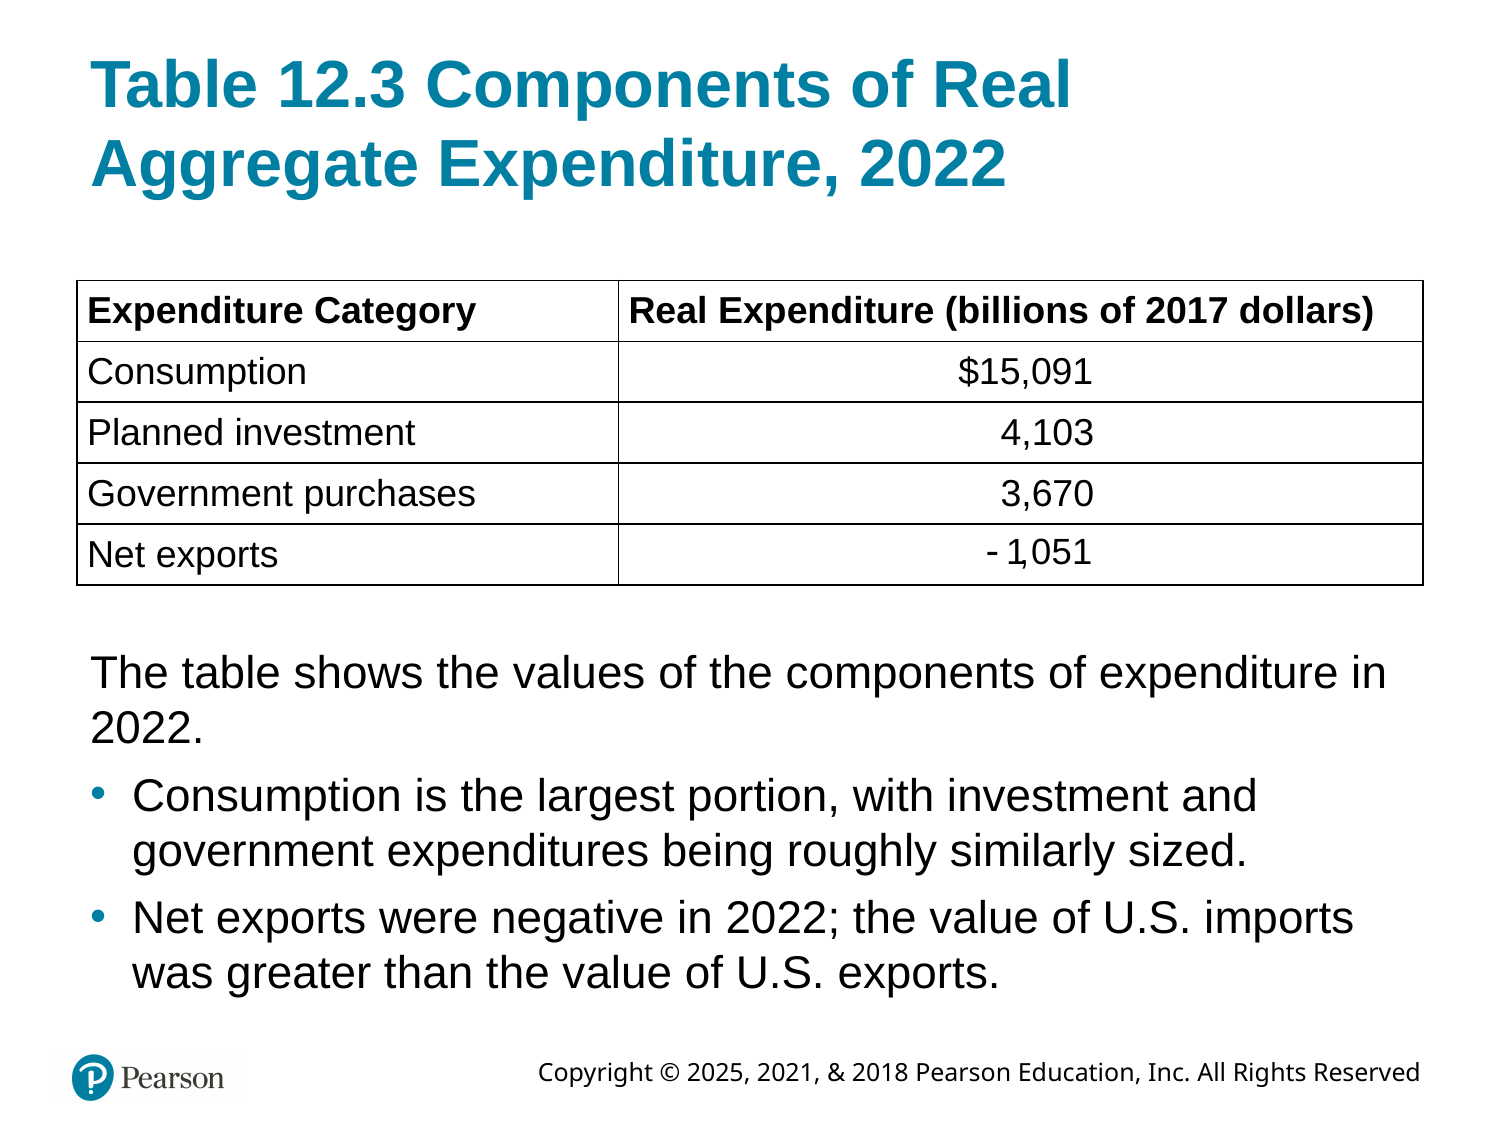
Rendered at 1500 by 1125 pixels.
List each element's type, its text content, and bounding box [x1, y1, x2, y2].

picture [51, 1053, 245, 1102]
table_cell Planned investment [78, 403, 618, 462]
table_cell Government purchases [78, 464, 618, 523]
table_header Real Expenditure (billions of 2017 dollars) [619, 281, 1422, 341]
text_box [980, 531, 1094, 578]
table_header Expenditure Category [78, 281, 618, 341]
table_cell 3,670 [619, 464, 1422, 523]
table_cell negative 1,051 [619, 525, 1422, 584]
table_cell Consumption [78, 342, 618, 401]
table_cell Net exports [78, 525, 618, 584]
title Table 12.3 Components of Real Aggregate Expenditure, 2022 [75, 35, 1425, 216]
table_cell $15,091 [619, 342, 1422, 401]
table_cell 4,103 [619, 403, 1422, 462]
list The table shows the values of the components of expenditure in 2022. Consumption is the largest portion, with investment and government expenditures being roughly similarly sized. Net exports were negative in 2022; the value of U.S. imports was greater than the value of U.S. exports. [75, 627, 1426, 1024]
